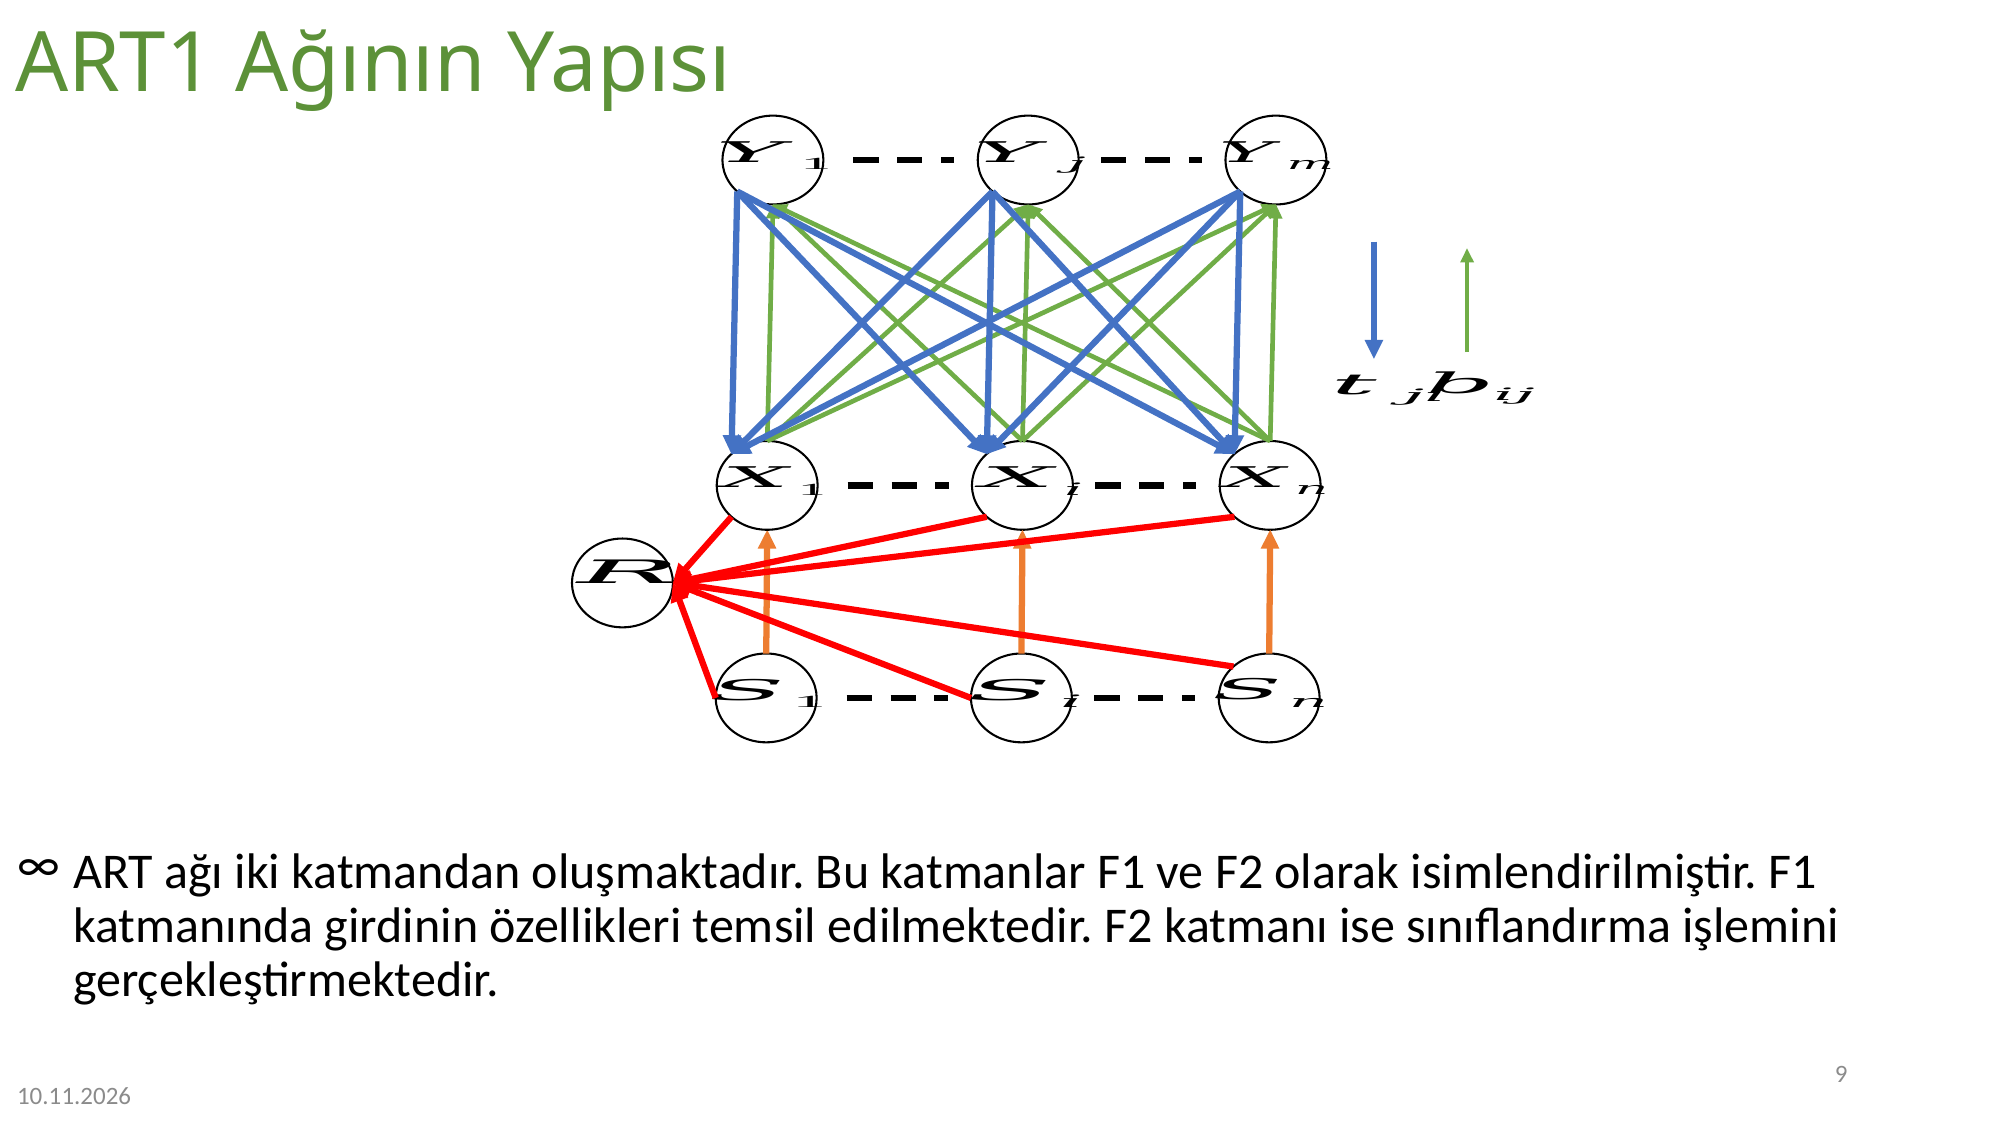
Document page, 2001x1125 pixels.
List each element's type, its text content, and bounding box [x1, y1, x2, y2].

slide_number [2, 1065, 181, 1125]
slide_number 9 [1412, 1055, 1863, 1103]
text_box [568, 83, 1850, 790]
title ART1 Ağının Yapısı [0, 0, 1346, 117]
subtitle ART ağı iki katmandan oluşmaktadır. Bu katmanlar F1 ve F2 olarak isimlendirilmiştir. F1 katmanında girdinin özellikleri temsil edilmektedir. F2 katmanı ise sınıflandırma işlemini gerçekleştirmektedir. [2, 837, 1912, 1055]
